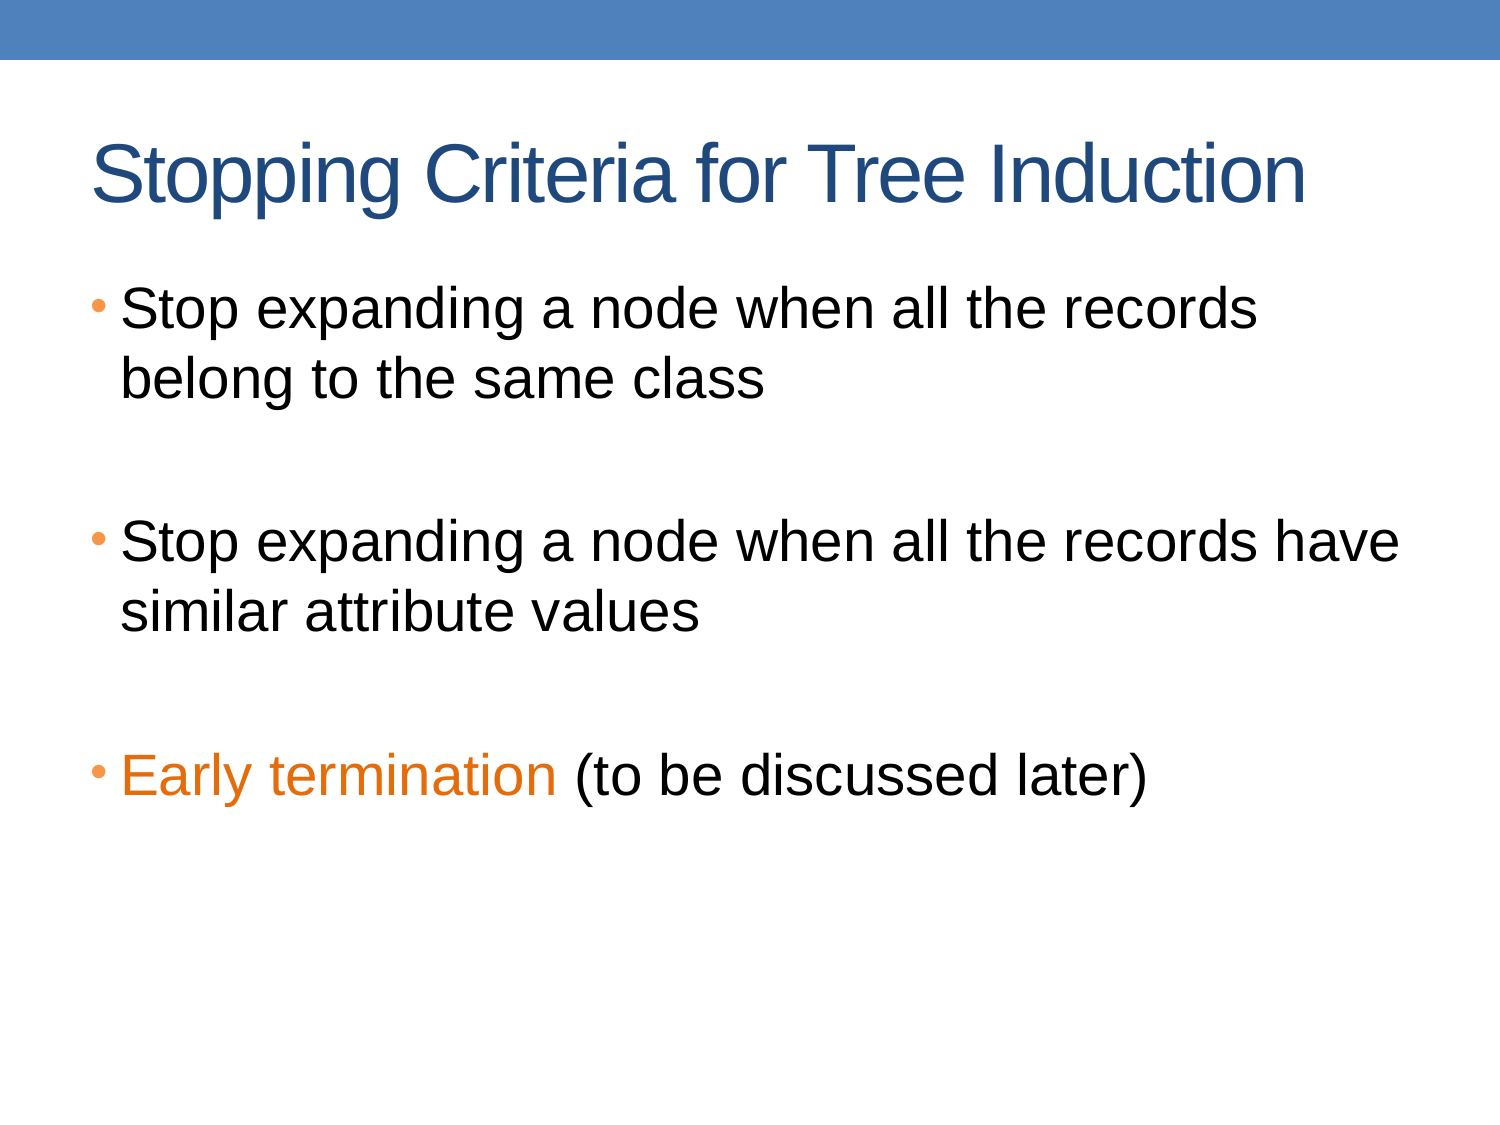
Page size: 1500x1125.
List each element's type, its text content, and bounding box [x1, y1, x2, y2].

title Stopping Criteria for Tree Induction [75, 87, 1425, 250]
list Stop expanding a node when all the records belong to the same class Stop expanding a node when all the records have similar attribute values Early termination (to be discussed later) [75, 262, 1425, 1063]
